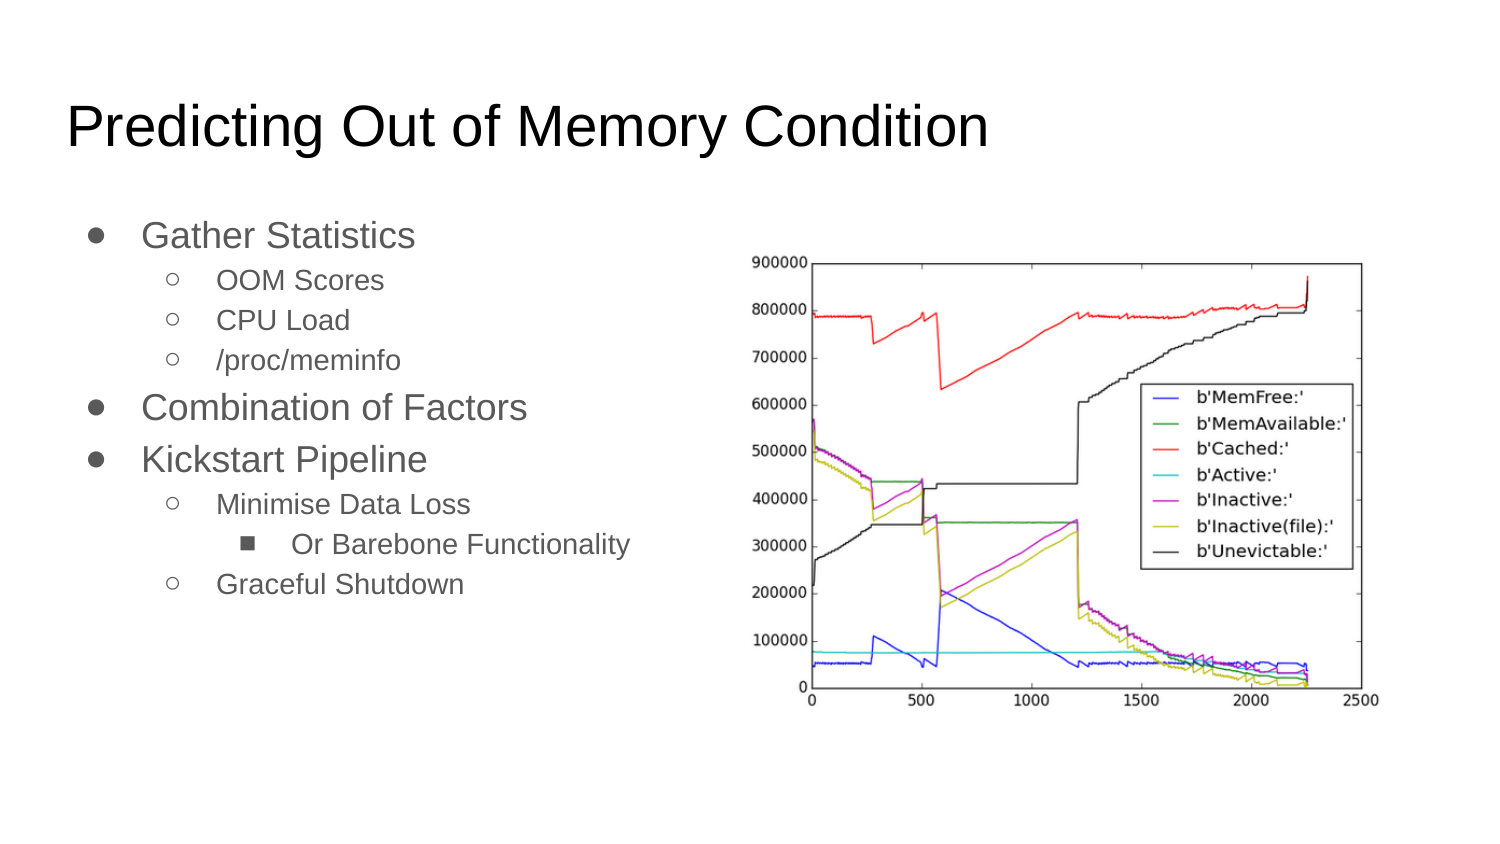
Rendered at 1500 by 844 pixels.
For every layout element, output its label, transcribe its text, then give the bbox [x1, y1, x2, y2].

title Predicting Out of Memory Condition [51, 72, 1449, 167]
list Gather Statistics OOM Scores CPU Load /proc/meminfo Combination of Factors Kickstart Pipeline Minimise Data Loss Or Barebone Functionality Graceful Shutdown [51, 189, 1449, 750]
picture [719, 234, 1416, 726]
